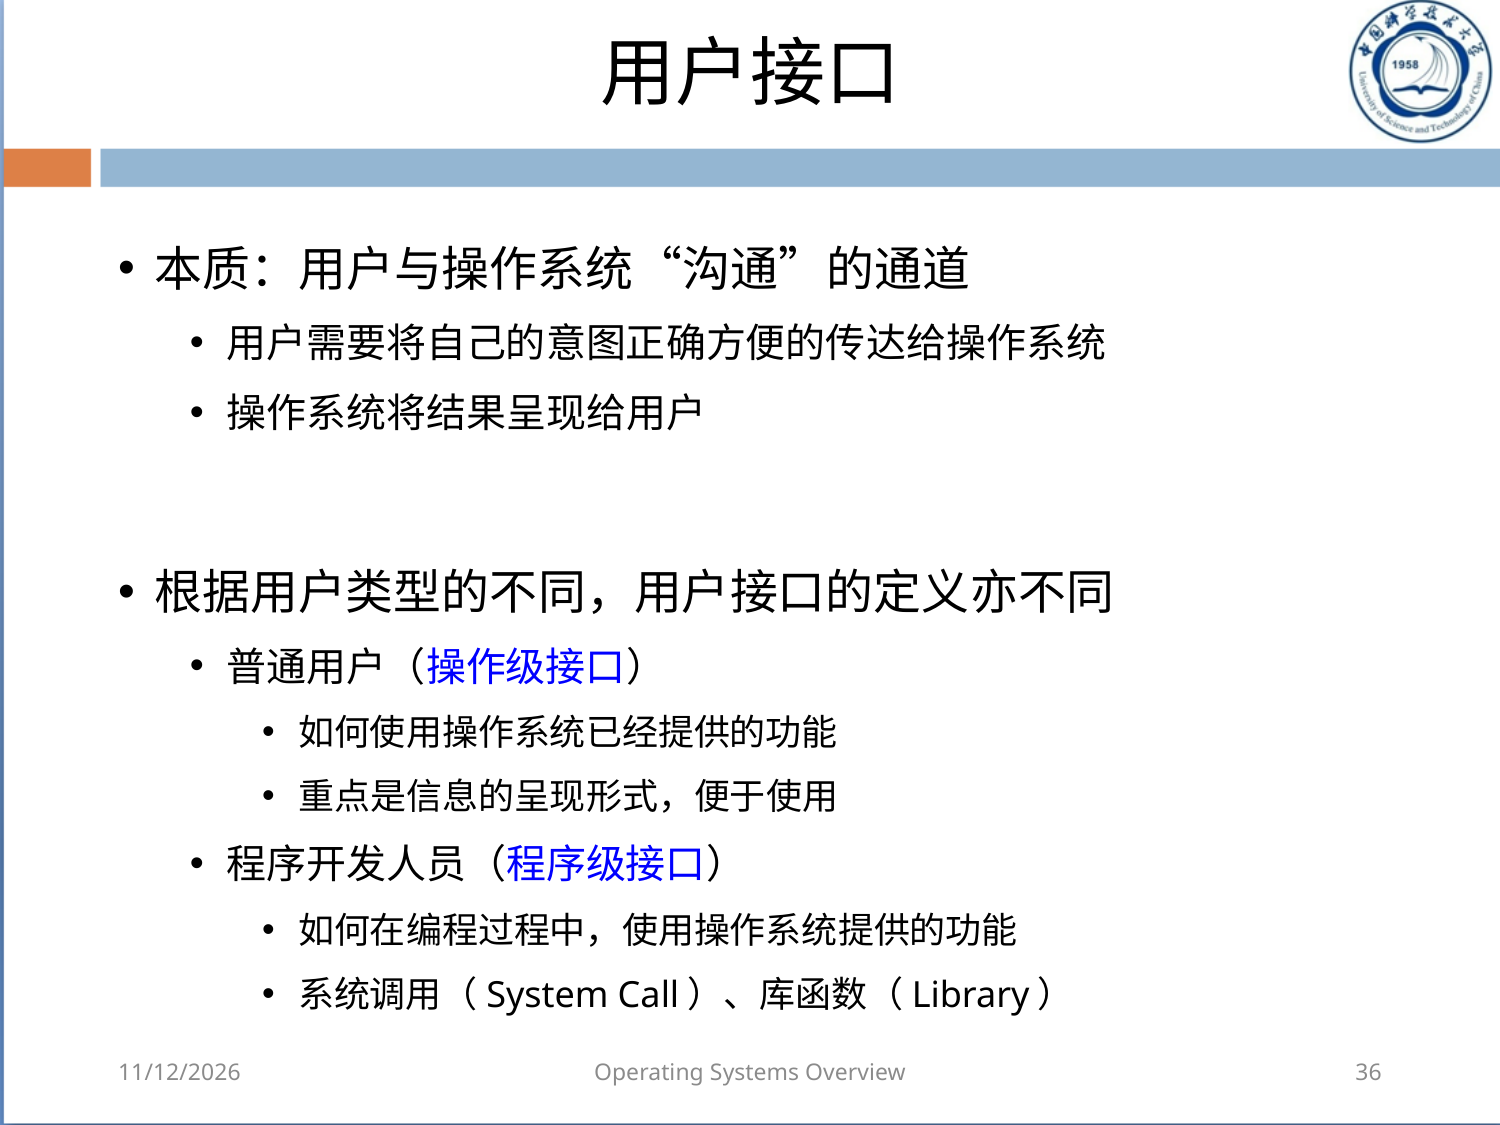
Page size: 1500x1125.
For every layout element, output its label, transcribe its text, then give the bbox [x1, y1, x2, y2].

title 用户接口 [103, 18, 1397, 133]
footer Operating Systems Overview [496, 1042, 1004, 1103]
list 本质：用户与操作系统“沟通”的通道 用户需要将自己的意图正确方便的传达给操作系统 操作系统将结果呈现给用户 根据用户类型的不同，用户接口的定义亦不同 普通用户（操作级接口） 如何使用操作系统已经提供的功能 重点是信息的呈现形式，便于使用 程序开发人员（程序级接口） 如何在编程过程中，使用操作系统提供的功能 系统调用（System Call）、库函数（Library） [103, 216, 1397, 1023]
picture [0, 0, 1500, 1125]
slide_number 36 [1059, 1042, 1397, 1103]
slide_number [103, 1042, 441, 1103]
